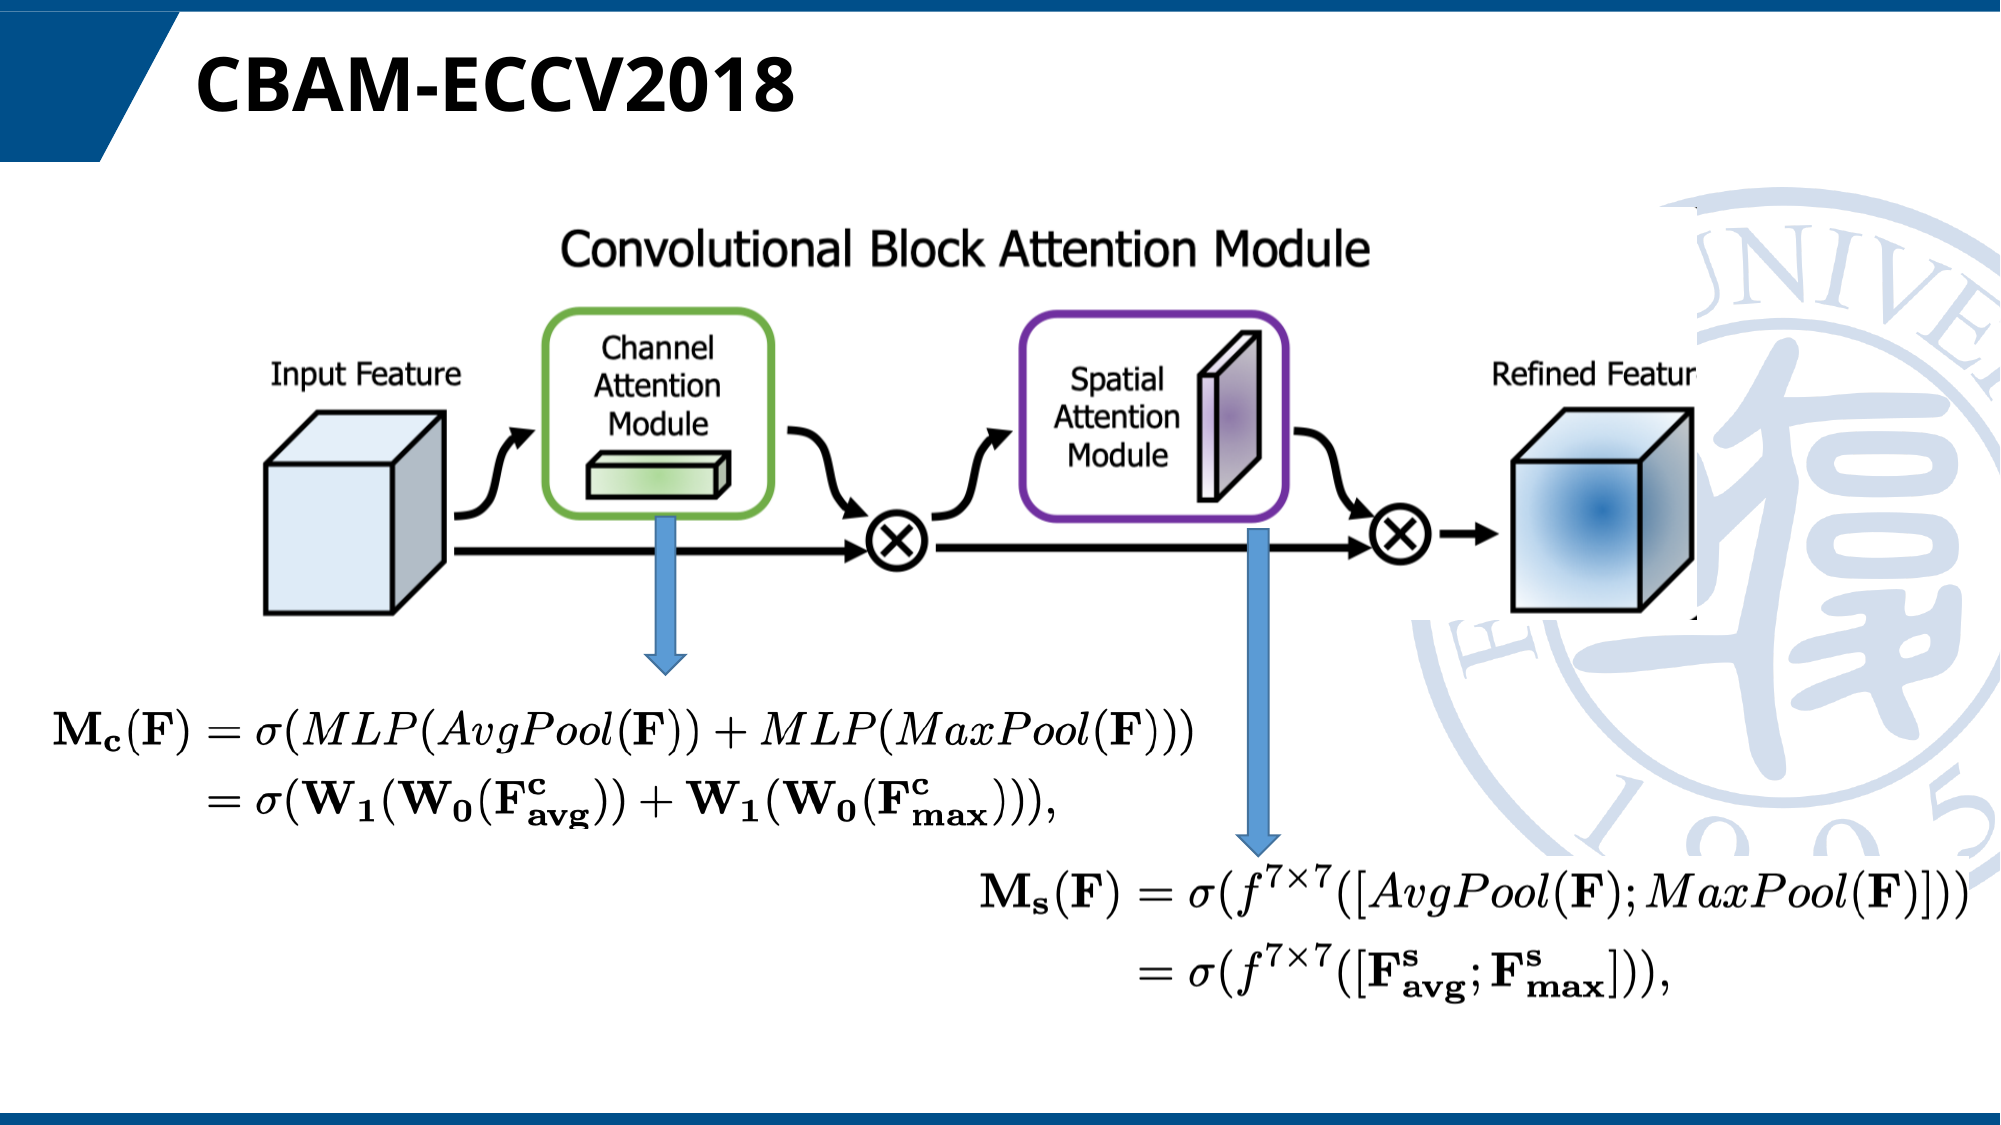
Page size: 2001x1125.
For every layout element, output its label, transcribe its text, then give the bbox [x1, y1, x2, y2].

text_box [1234, 620, 1282, 856]
picture [976, 856, 1969, 1015]
picture [256, 207, 1697, 620]
text_box [643, 620, 688, 677]
title CBAM-ECCV2018 [179, 11, 1863, 162]
picture [45, 702, 1198, 829]
